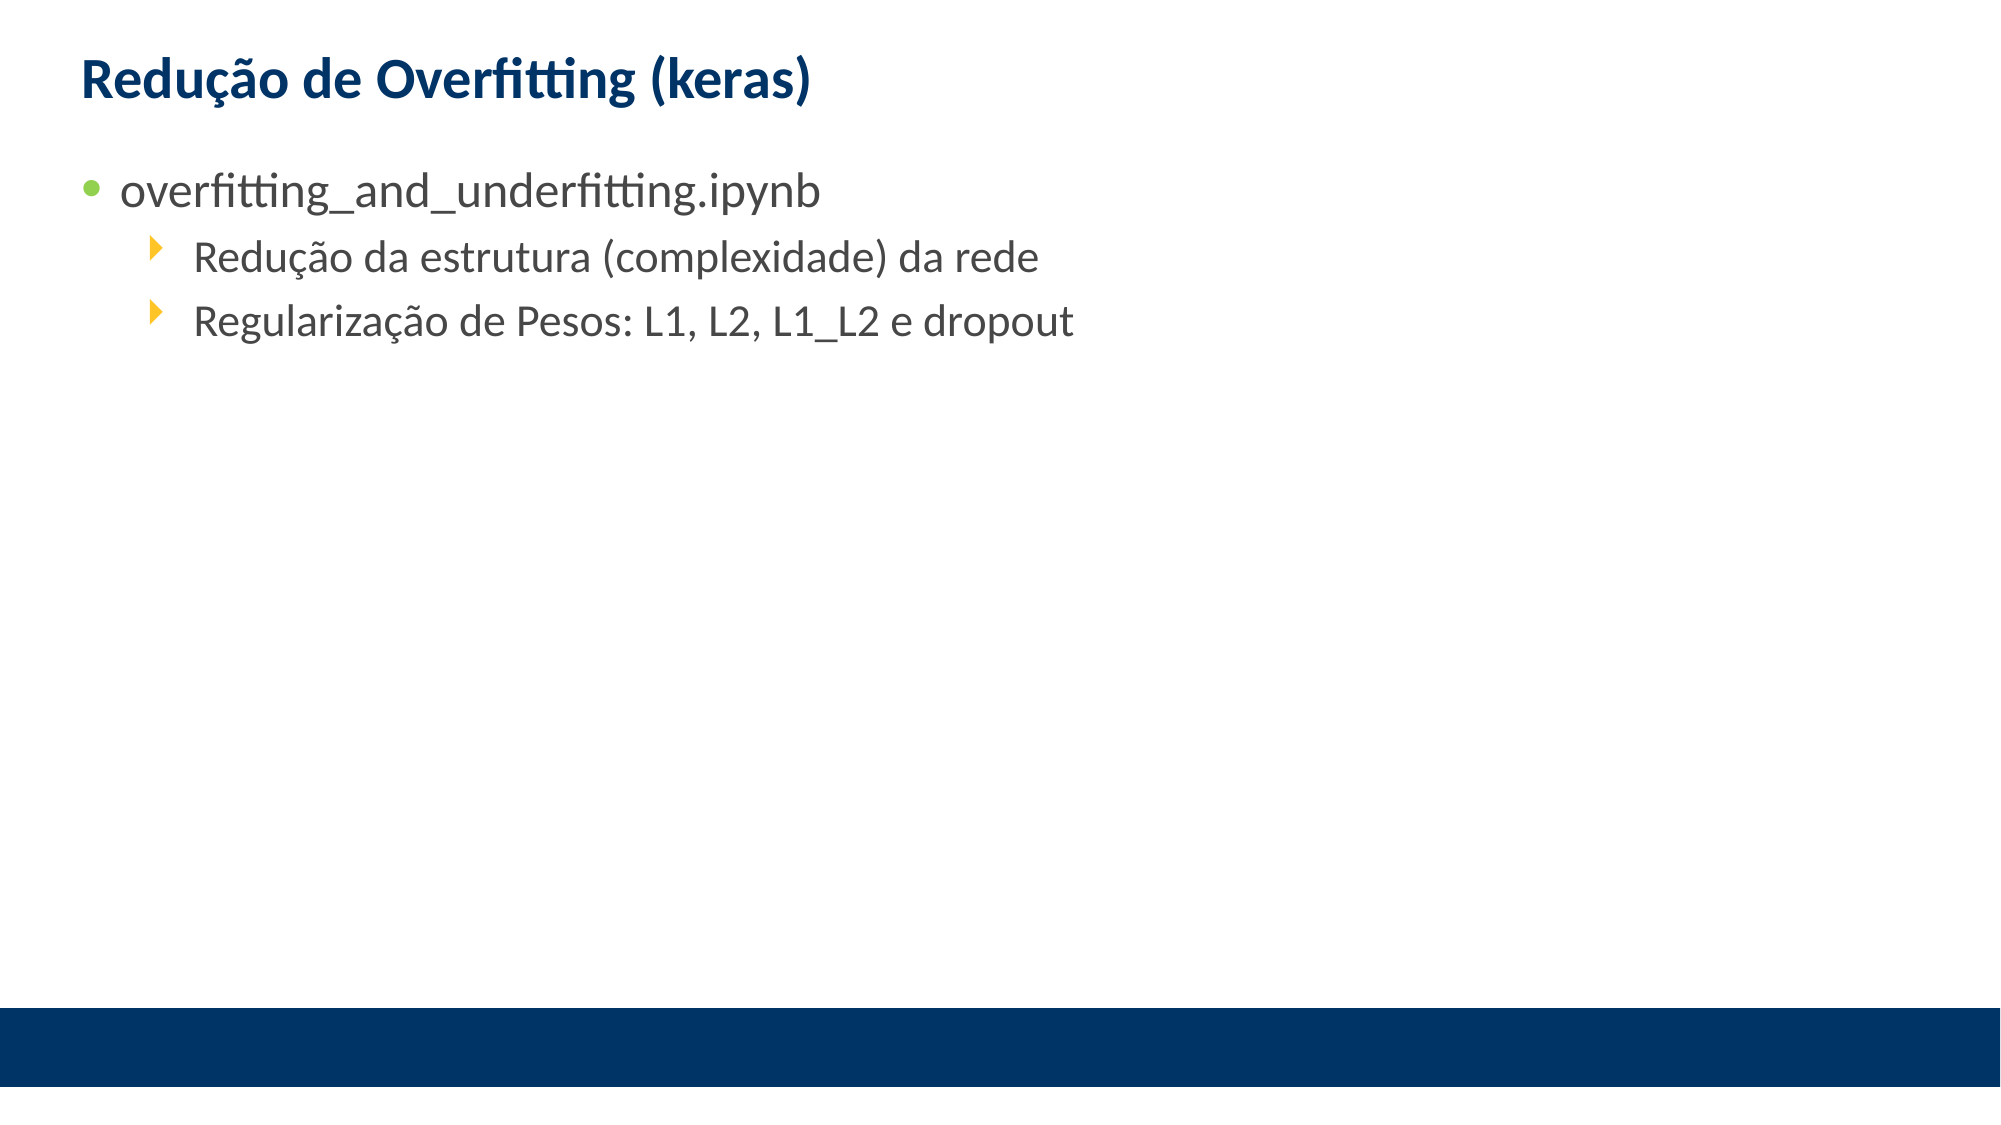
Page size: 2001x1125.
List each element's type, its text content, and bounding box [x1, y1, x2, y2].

list overfitting_and_underfitting.ipynb Redução da estrutura (complexidade) da rede Regularização de Pesos: L1, L2, L1_L2 e dropout [66, 149, 1917, 1001]
title Redução de Overfitting (keras) [66, 12, 1917, 138]
